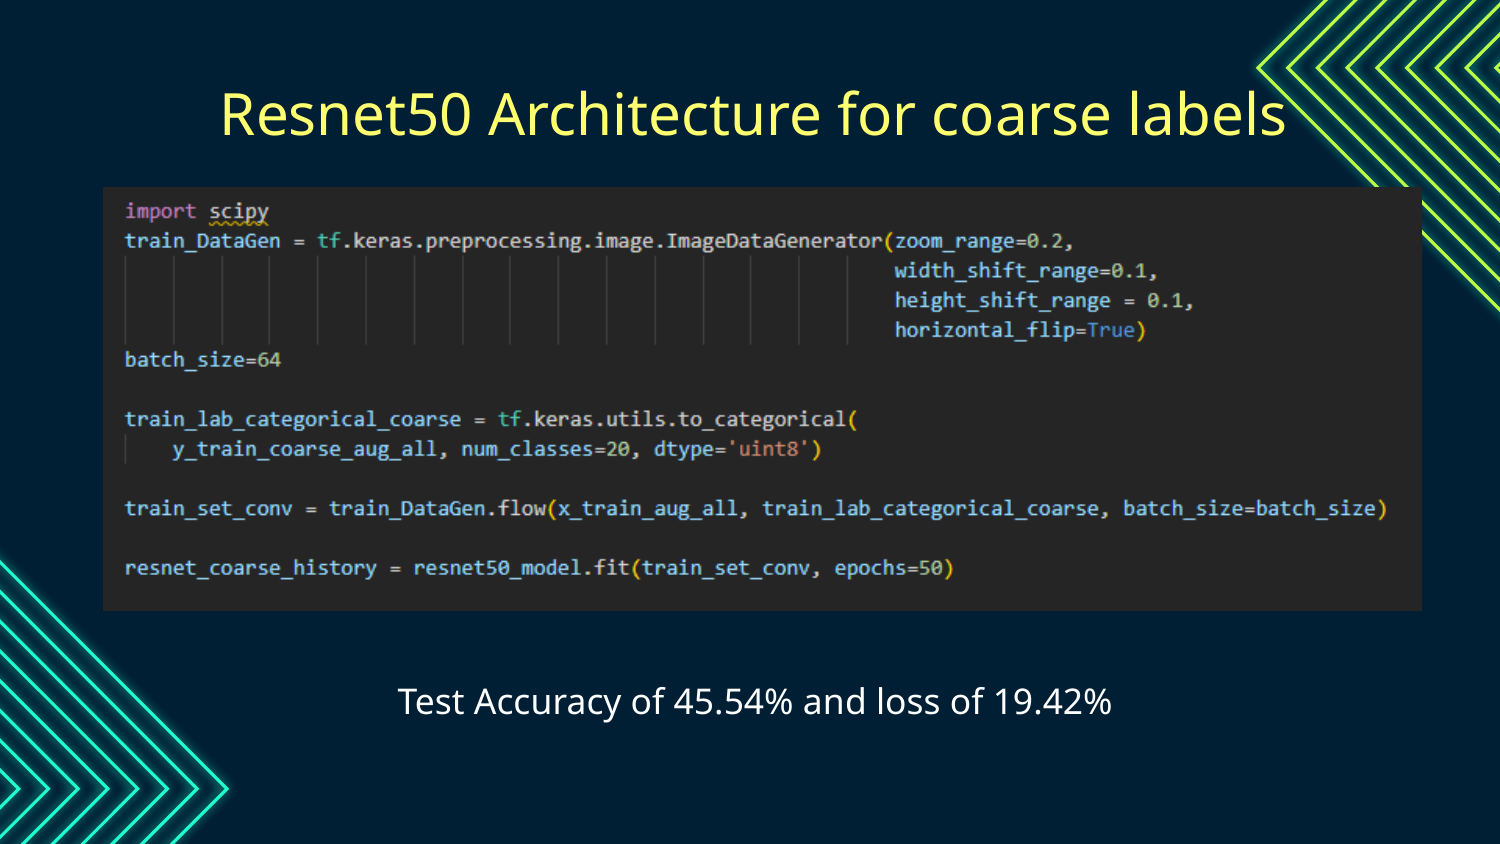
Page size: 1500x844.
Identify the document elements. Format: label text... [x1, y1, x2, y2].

picture [102, 186, 1423, 611]
title Resnet50 Architecture for coarse labels [116, 88, 1390, 137]
text_box Test Accuracy of 45.54% and loss of 19.42% [382, 664, 1136, 737]
